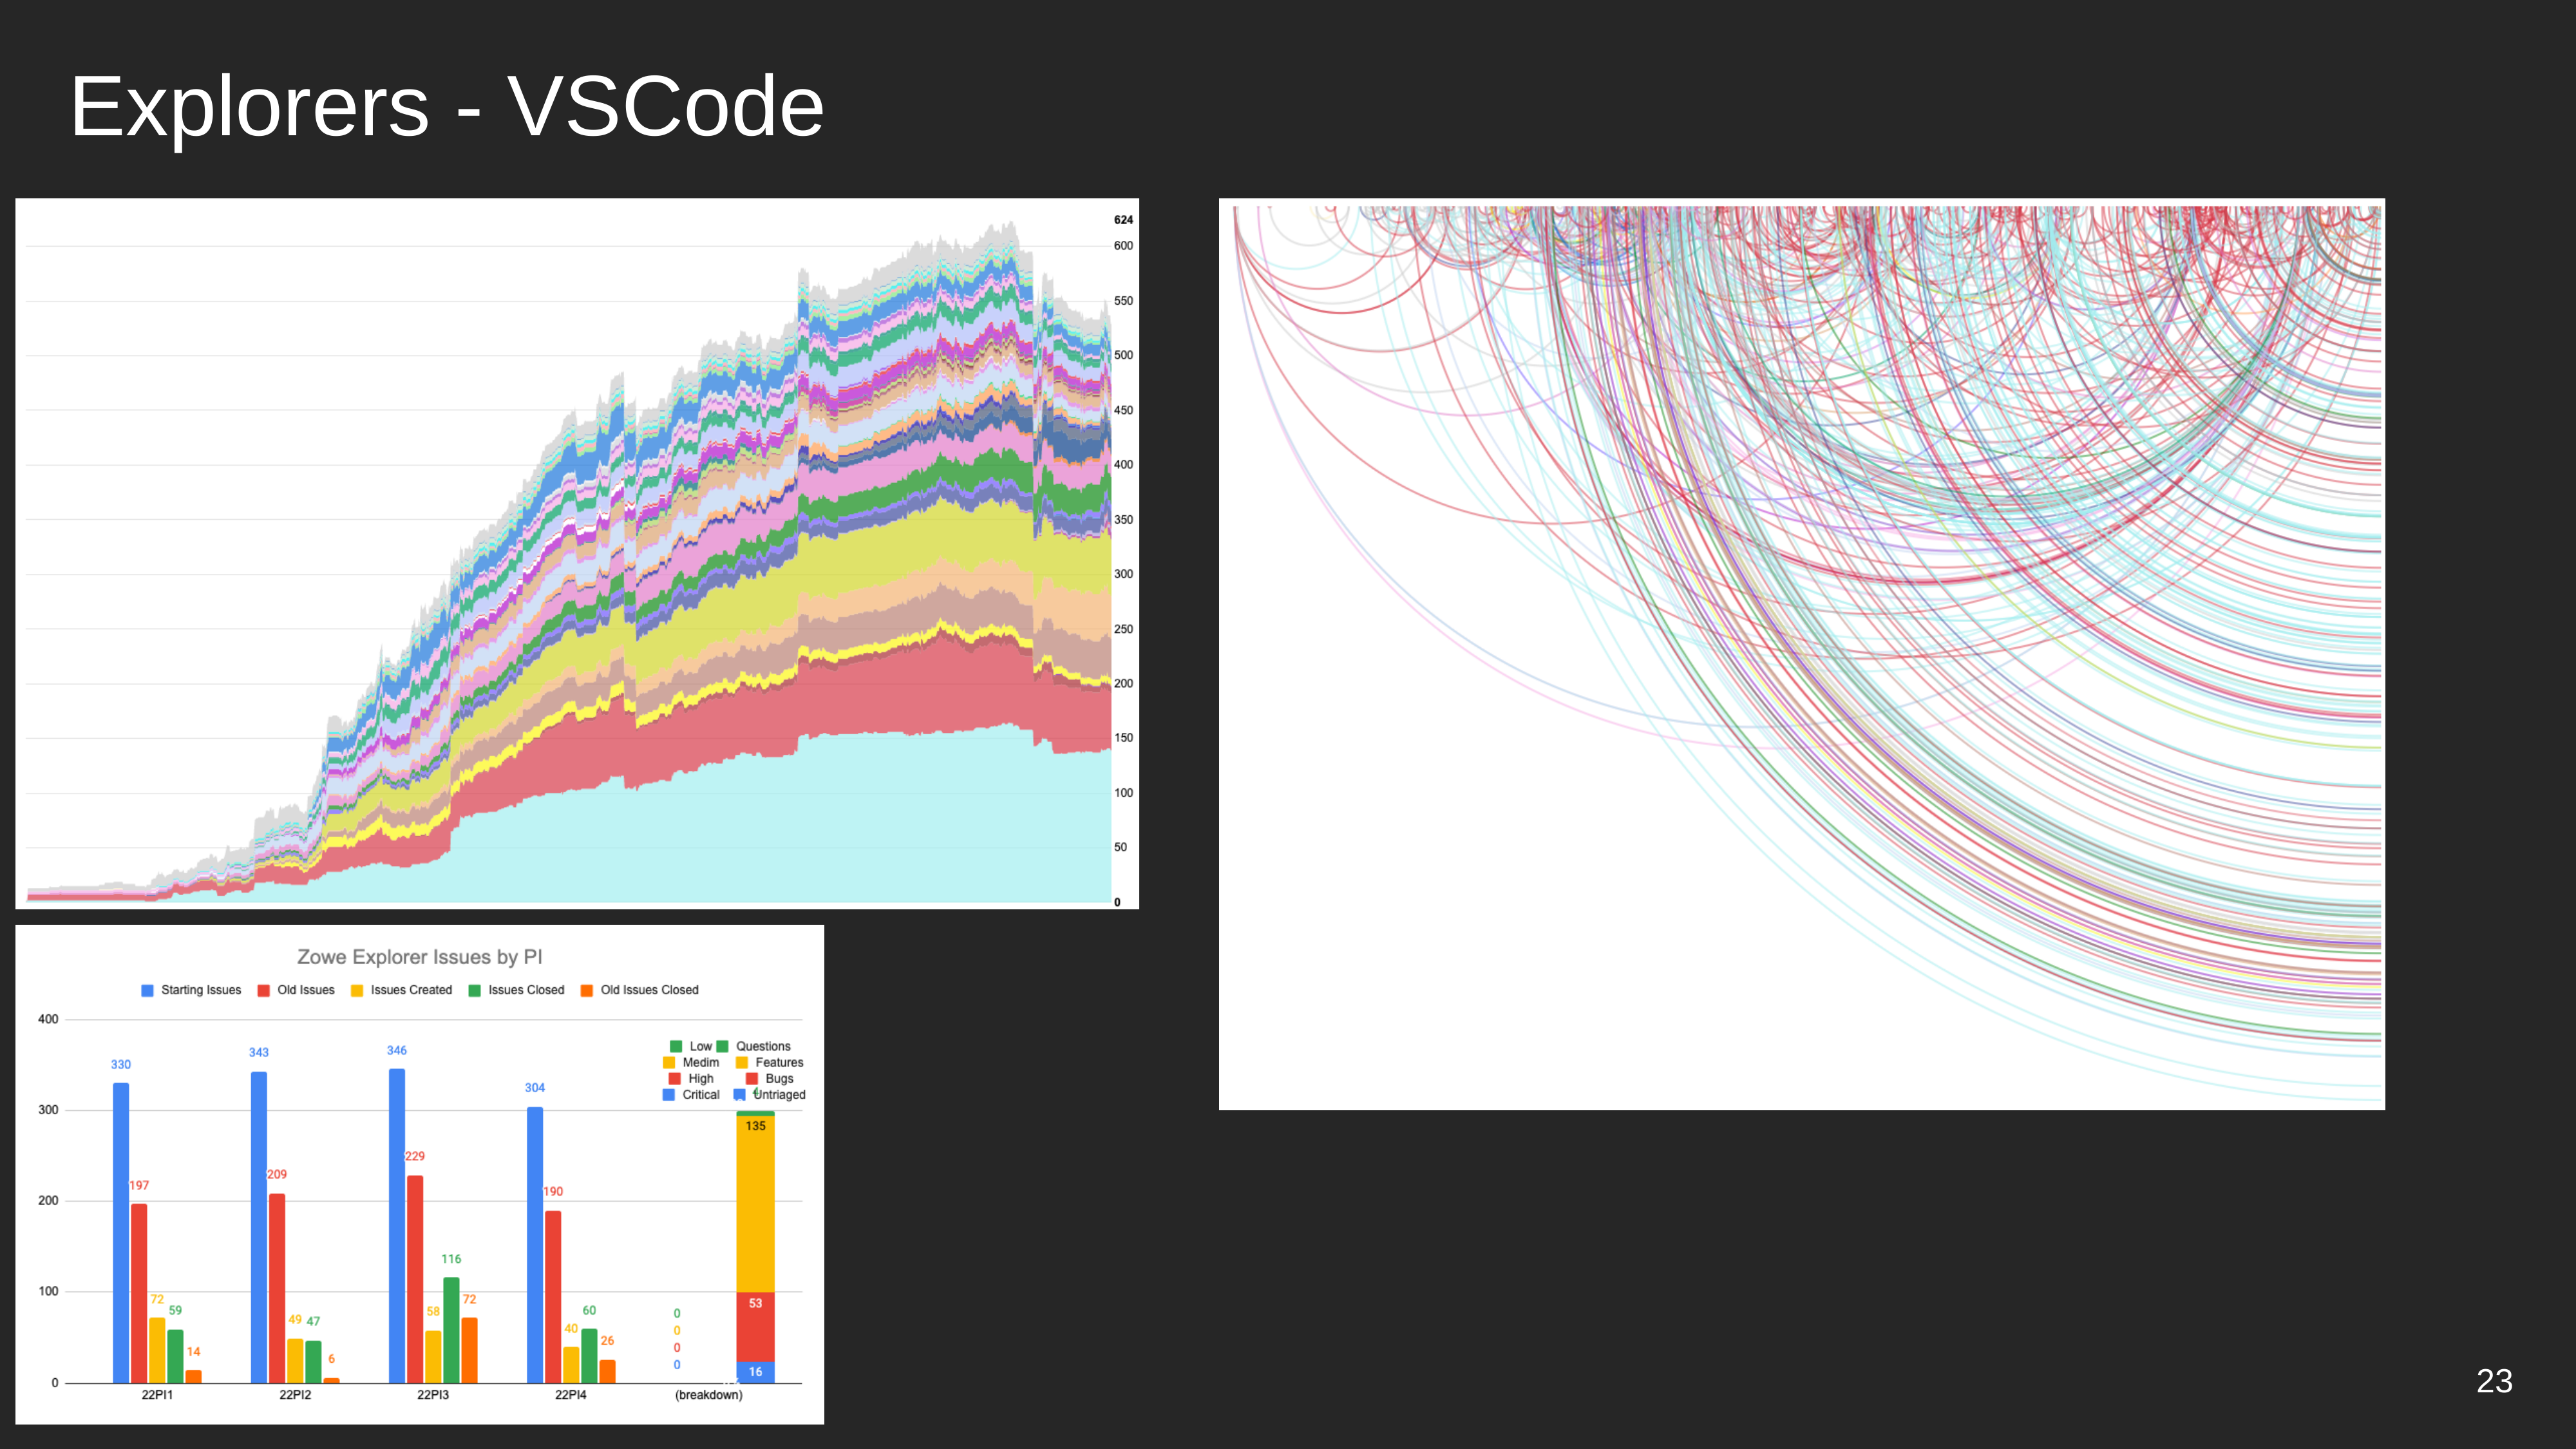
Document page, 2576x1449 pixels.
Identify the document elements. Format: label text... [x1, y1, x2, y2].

picture [1219, 198, 2385, 1111]
text_box Explorers - VSCode [59, 56, 2405, 183]
picture [15, 198, 1139, 910]
slide_number ‹#› [2476, 958, 2532, 1449]
picture [15, 925, 824, 1425]
